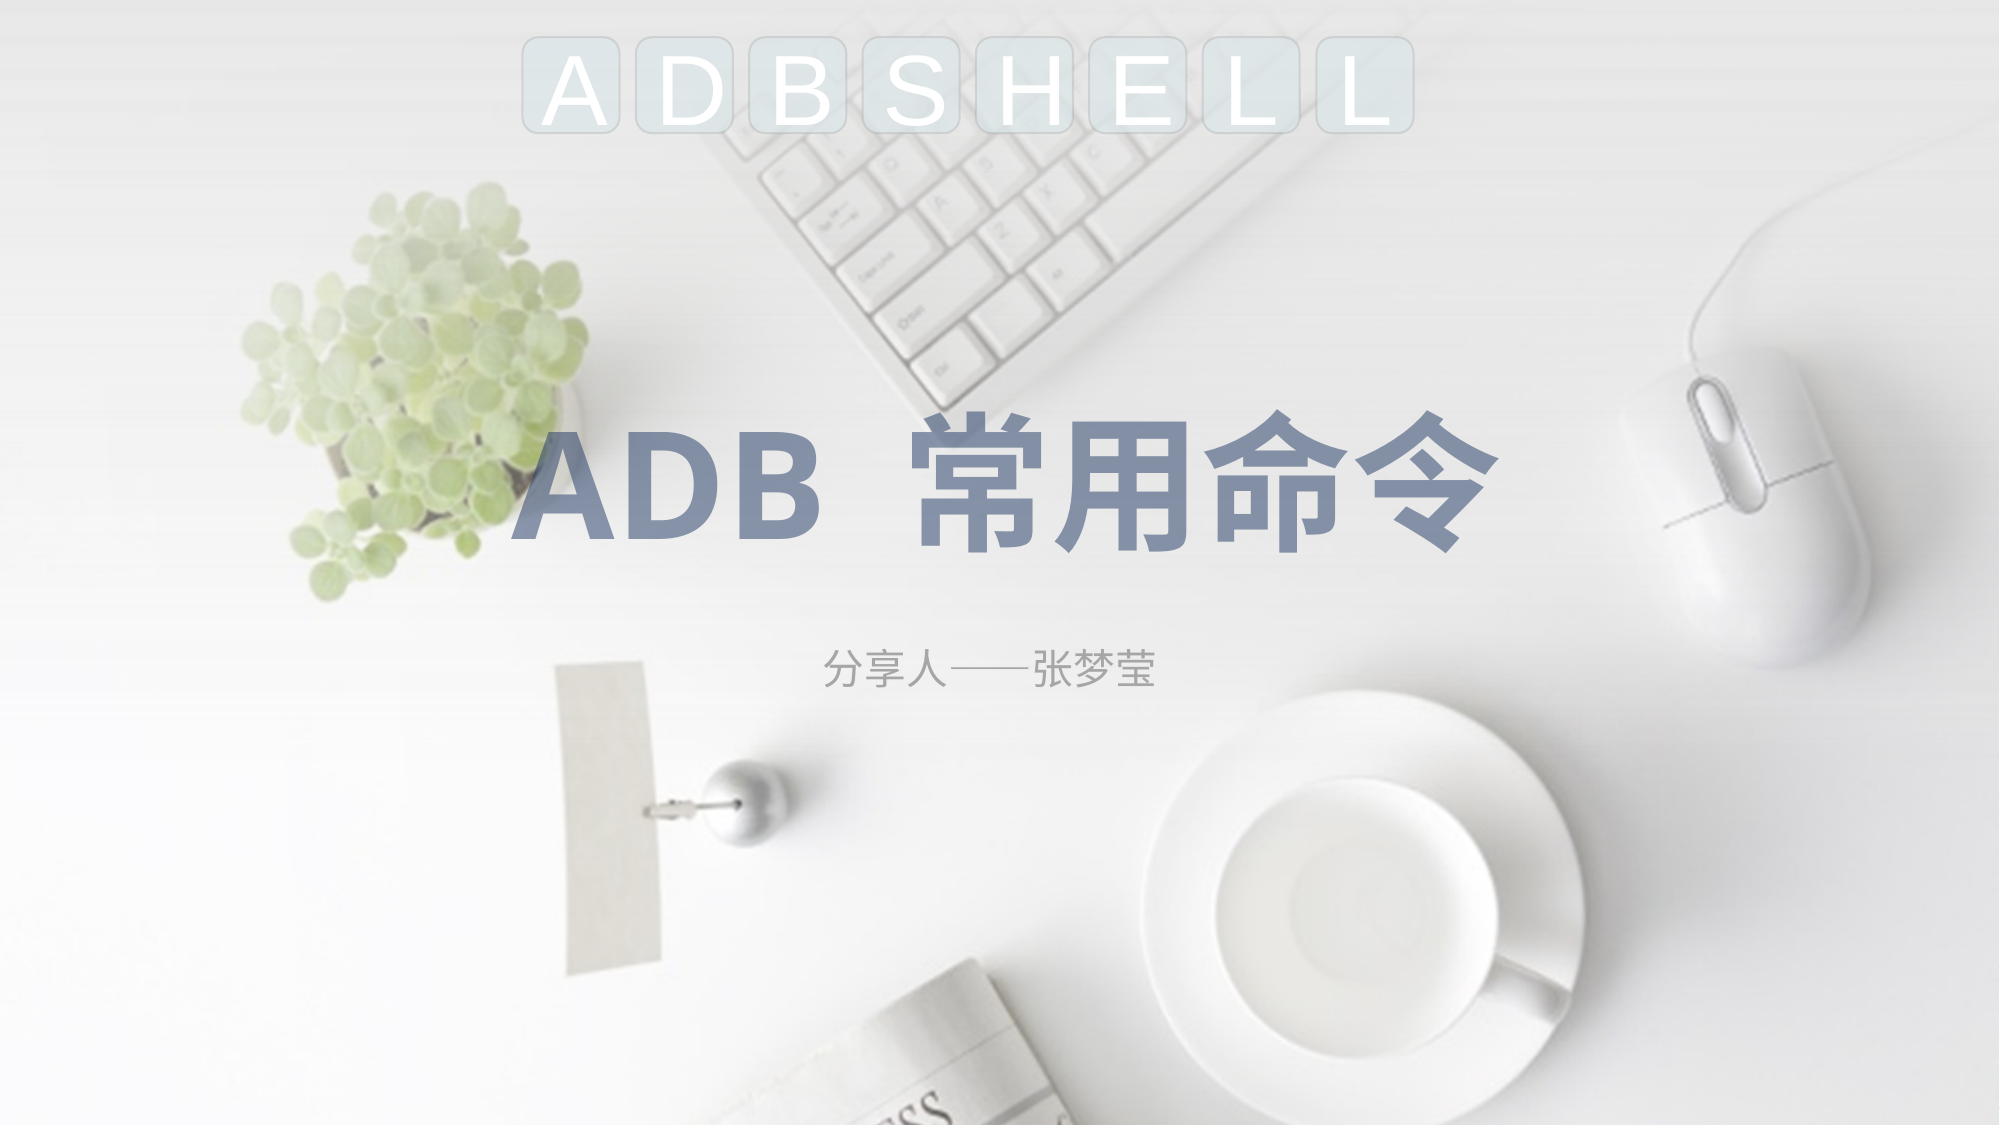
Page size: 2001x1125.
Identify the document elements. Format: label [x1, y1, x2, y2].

picture [0, 0, 2000, 1125]
text_box [522, 37, 1300, 134]
